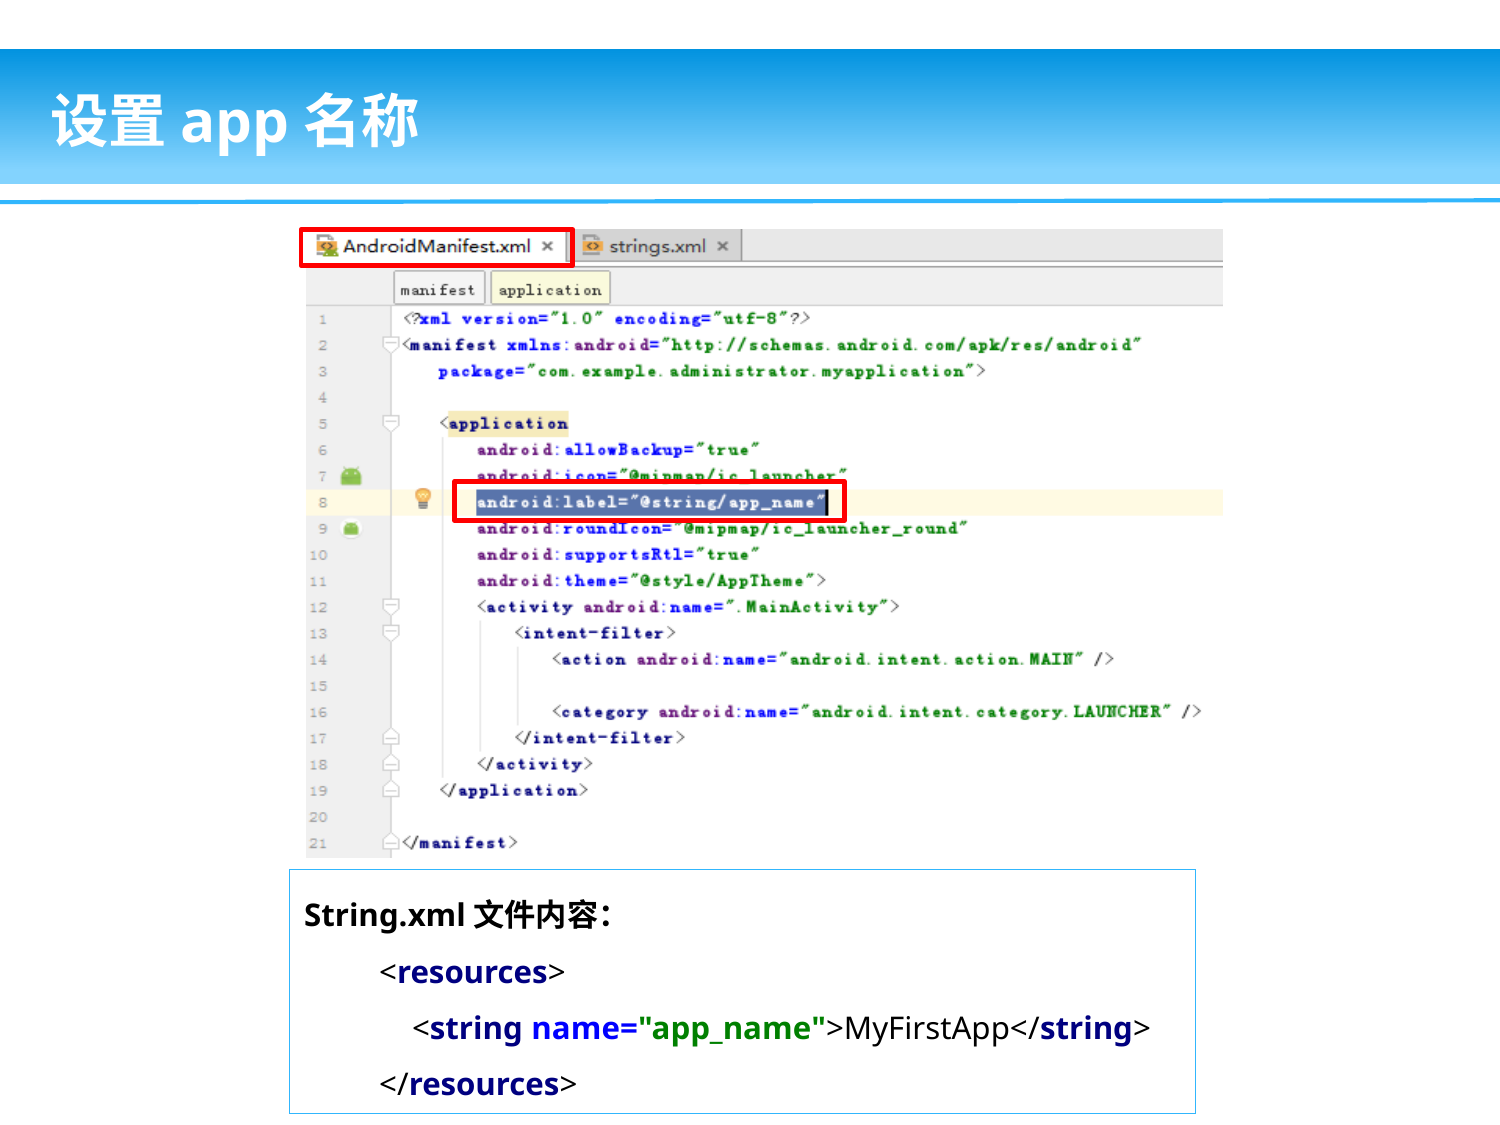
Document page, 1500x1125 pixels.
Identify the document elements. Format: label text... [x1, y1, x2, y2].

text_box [300, 229, 1223, 858]
text_box 设置app名称 [34, 54, 1356, 185]
text_box String.xml文件内容： <resources> <string name="app_name">MyFirstApp</string> </resources> [289, 869, 1196, 1114]
